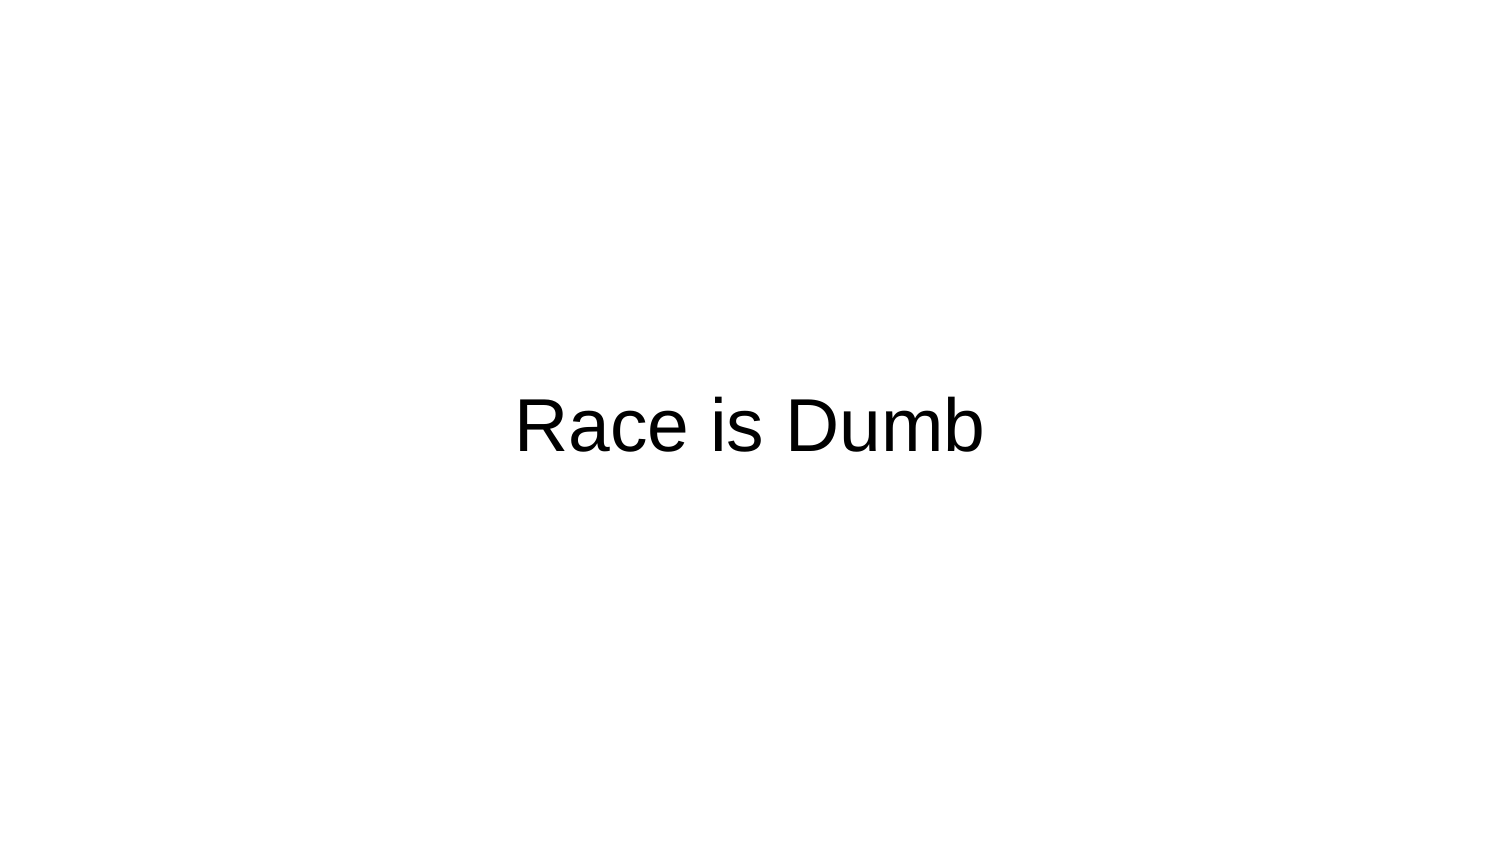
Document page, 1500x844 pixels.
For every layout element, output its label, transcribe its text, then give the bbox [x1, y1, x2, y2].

title Race is Dumb [51, 352, 1449, 491]
